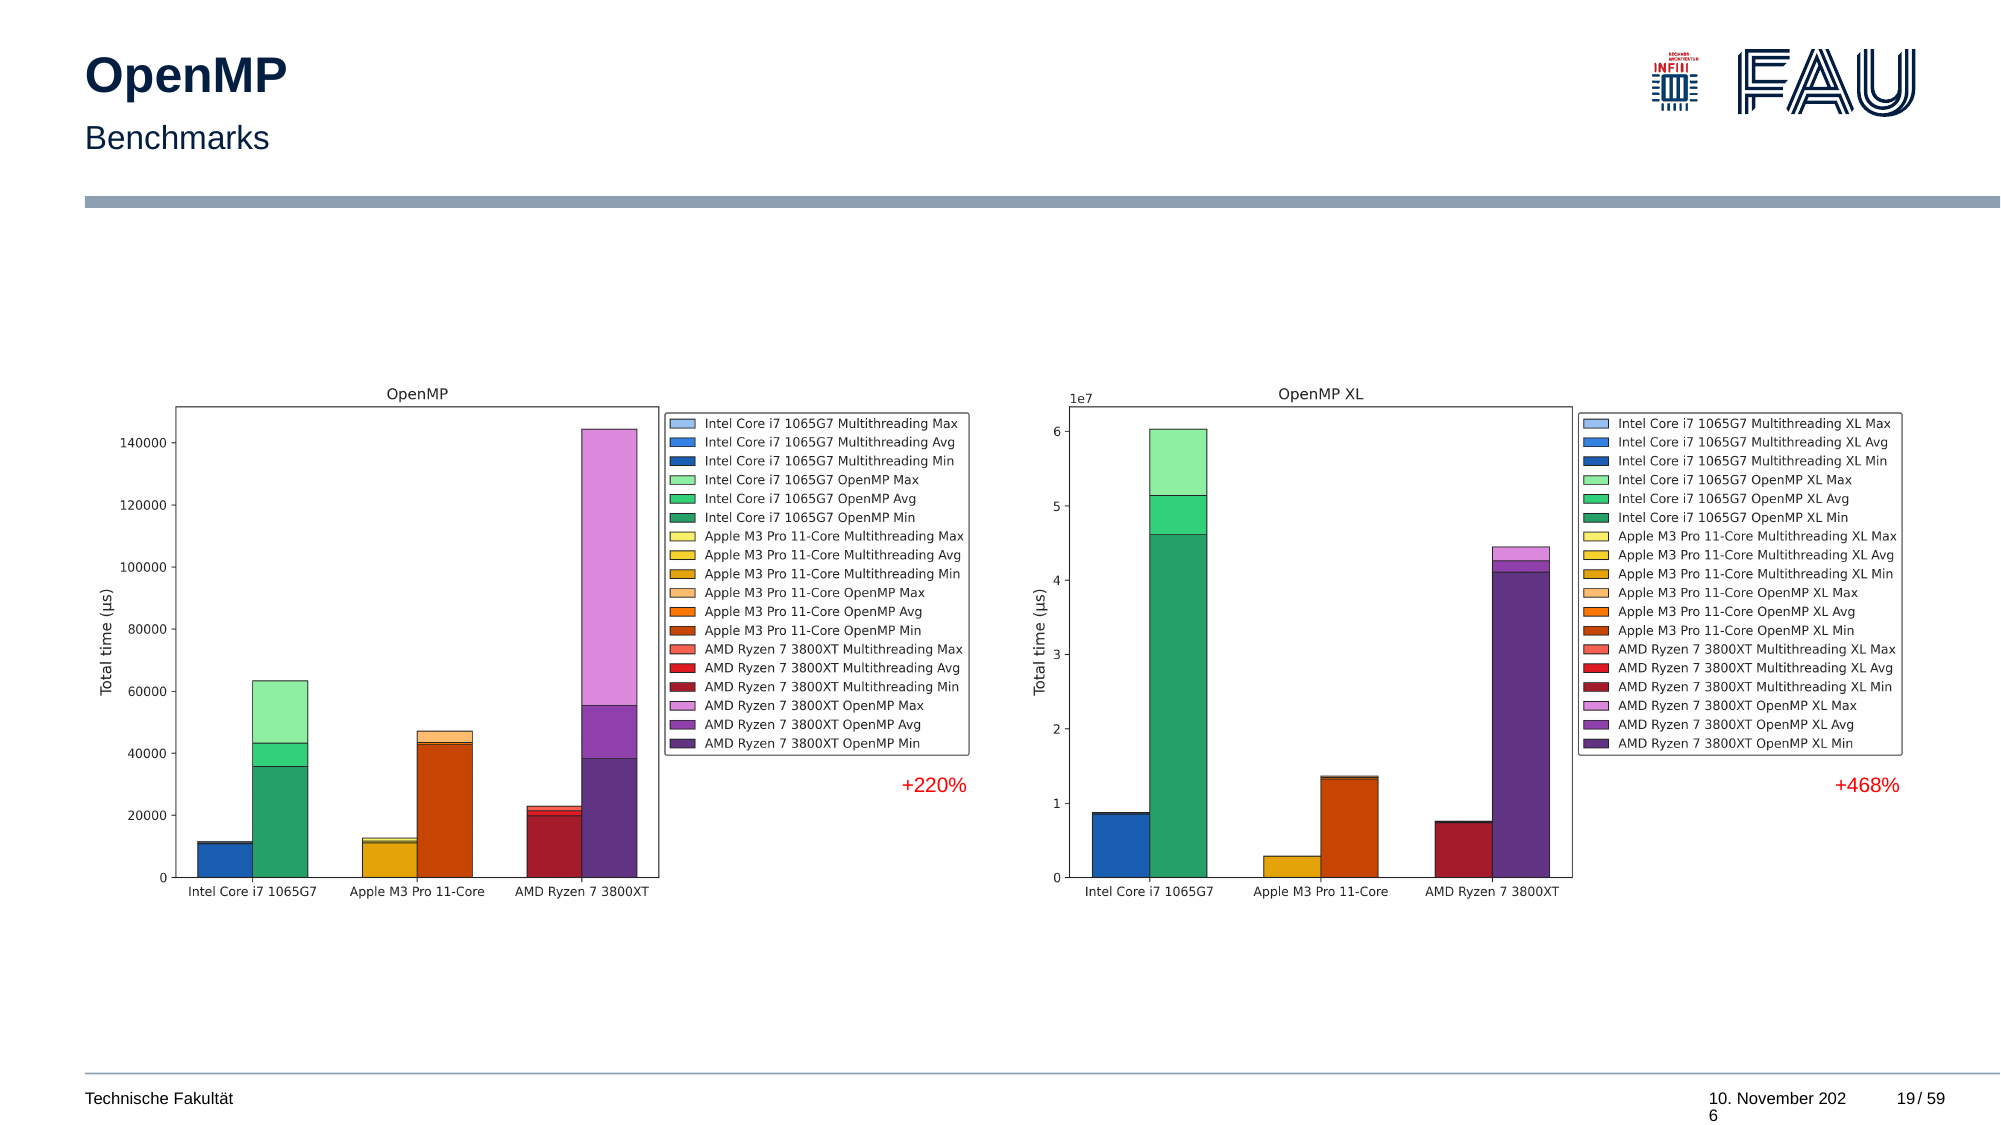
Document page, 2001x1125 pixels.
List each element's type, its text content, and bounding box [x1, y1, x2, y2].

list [1018, 373, 1916, 912]
footer Technische Fakultät [85, 1088, 983, 1109]
picture [1611, 50, 1739, 115]
slide_number 19 [1883, 1088, 1916, 1109]
title OpenMP [85, 49, 1209, 104]
list Benchmarks [85, 112, 1208, 751]
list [84, 373, 983, 912]
slide_number 24. März 2025 [1708, 1088, 1849, 1109]
